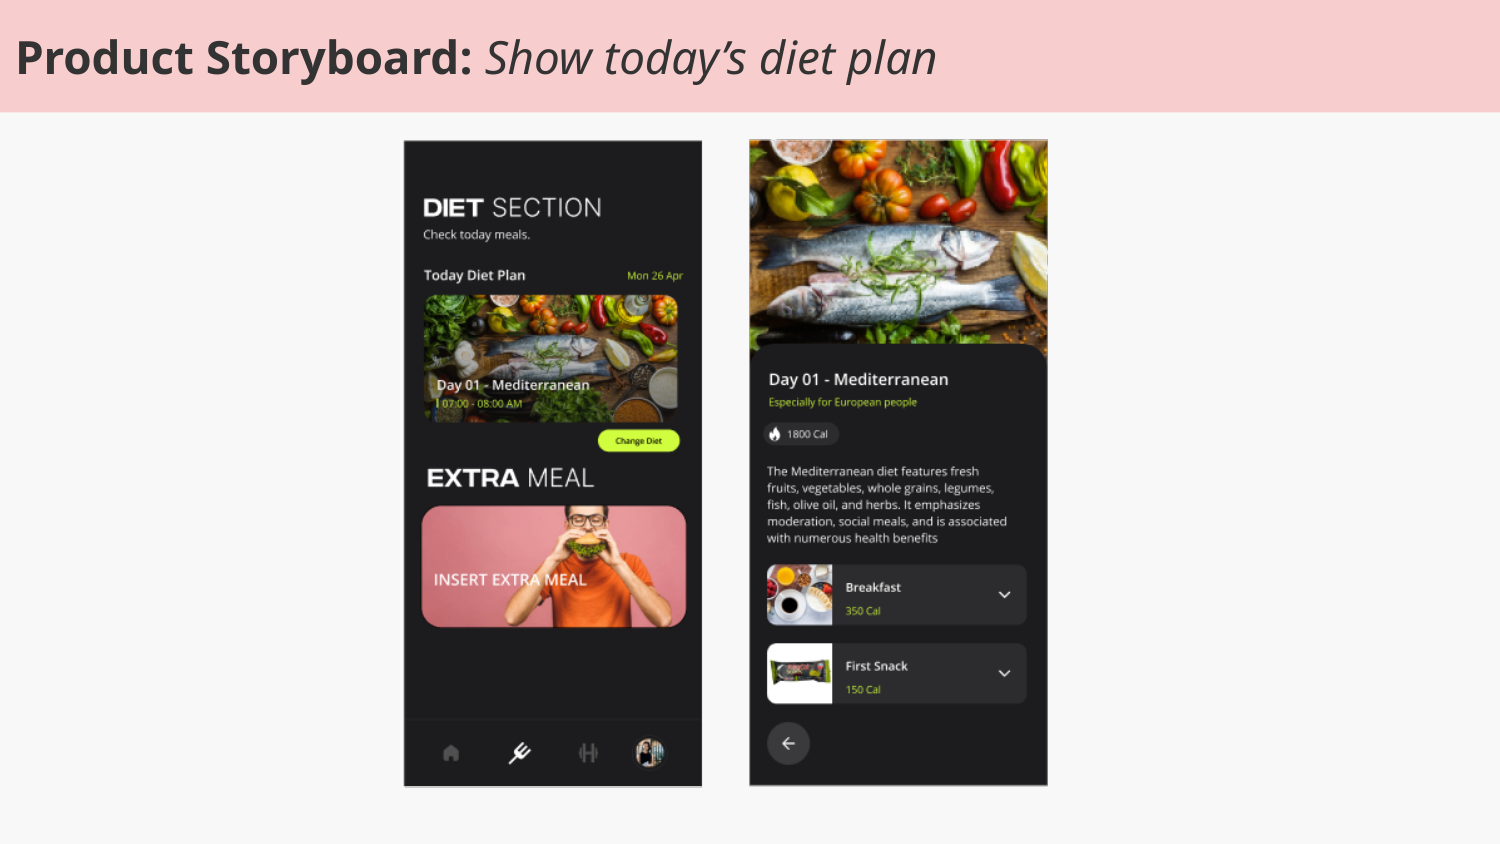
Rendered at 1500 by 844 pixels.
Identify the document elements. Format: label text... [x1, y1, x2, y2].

picture [398, 137, 1054, 790]
title Product Storyboard: Show today’s diet plan [0, 0, 1500, 113]
